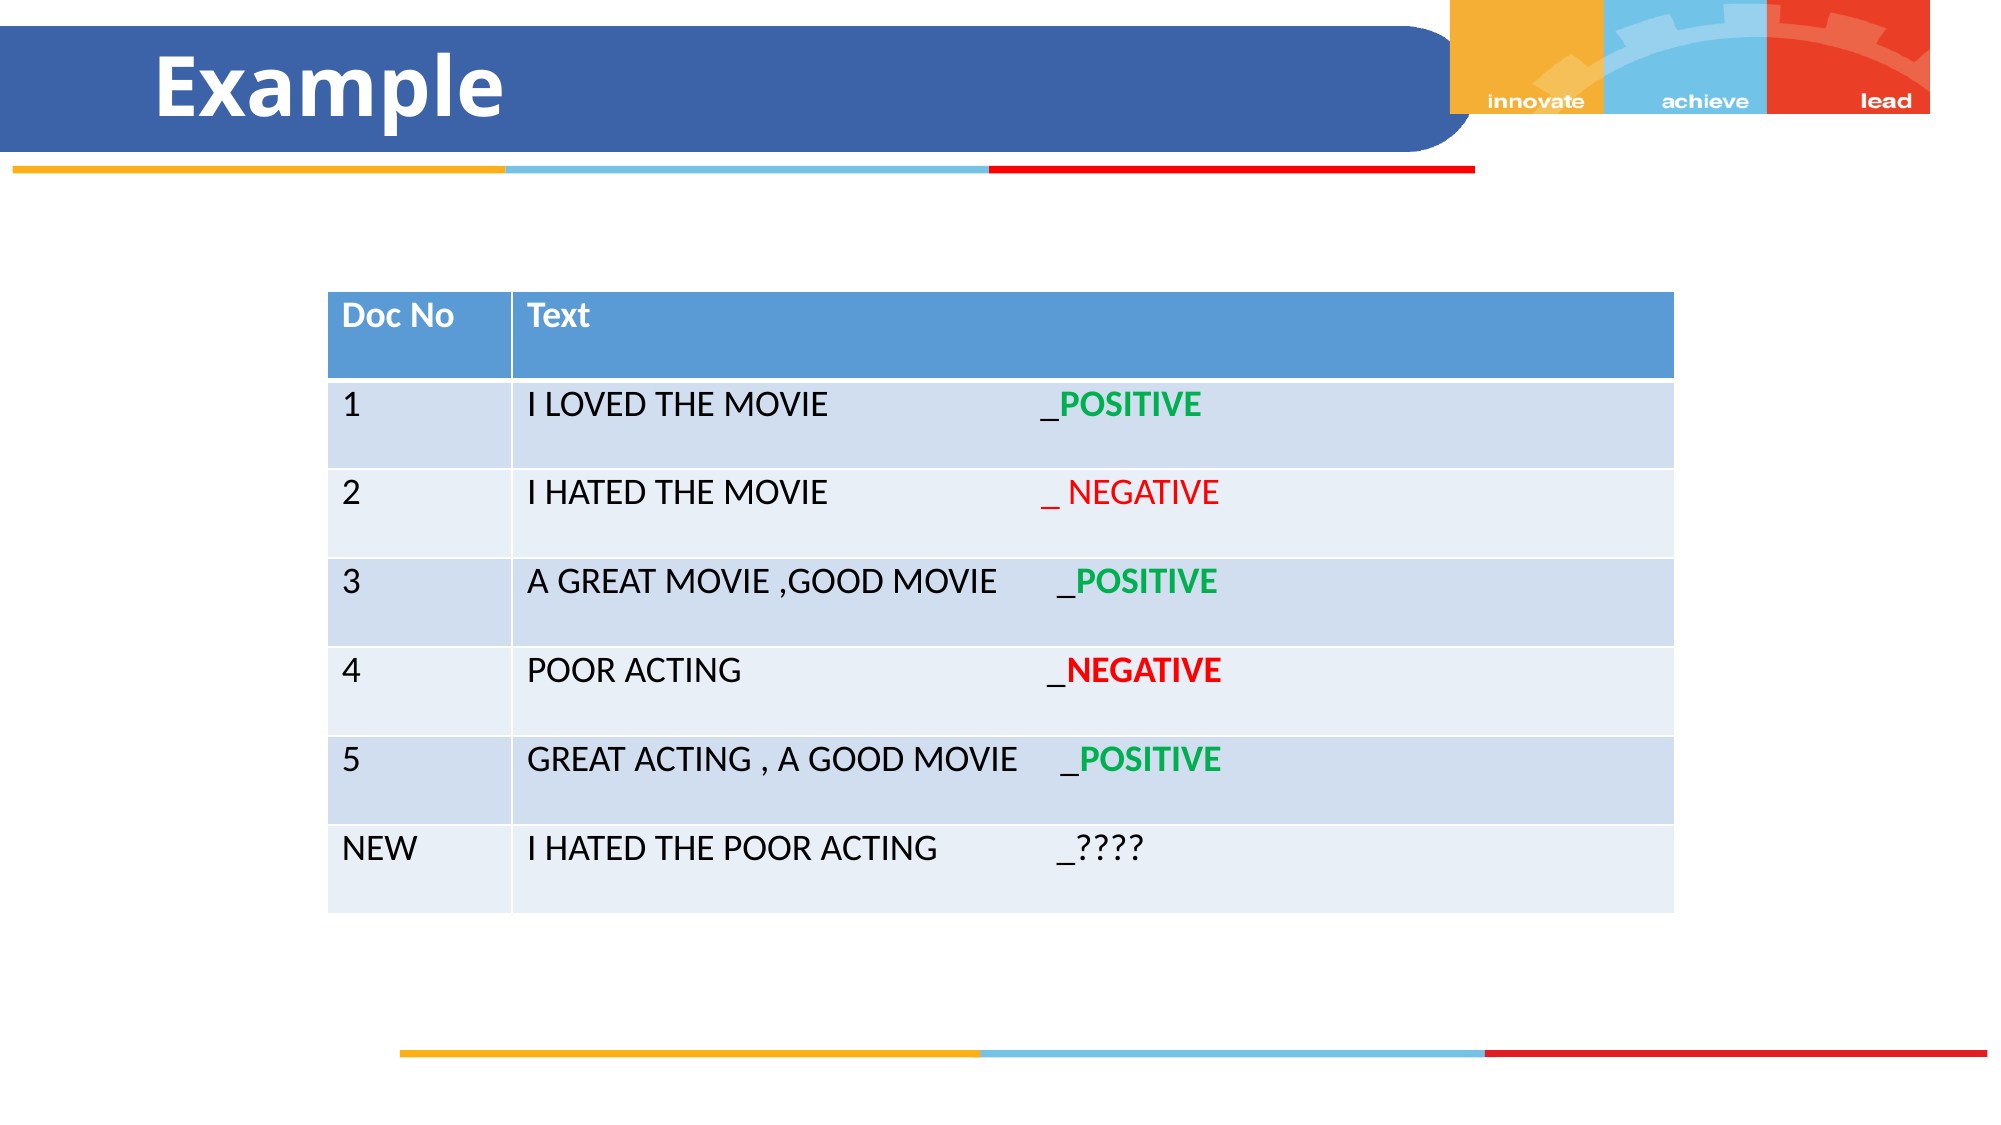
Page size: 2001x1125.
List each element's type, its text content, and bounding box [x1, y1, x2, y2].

table_cell 4 [328, 648, 511, 735]
table_cell 5 [328, 737, 511, 824]
table_cell I LOVED THE MOVIE _POSITIVE [513, 383, 1674, 468]
table_cell I HATED THE POOR ACTING _???? [513, 826, 1674, 913]
table_cell 2 [328, 470, 511, 557]
table_cell 1 [328, 383, 511, 468]
table_cell GREAT ACTING , A GOOD MOVIE _POSITIVE [513, 737, 1674, 824]
table_cell I HATED THE MOVIE _ NEGATIVE [513, 470, 1674, 557]
table_header Text [513, 292, 1674, 378]
table_cell A GREAT MOVIE ,GOOD MOVIE _POSITIVE [513, 559, 1674, 646]
table_cell POOR ACTING _NEGATIVE [513, 648, 1674, 735]
title Example [137, 26, 1425, 152]
picture [1449, 0, 1930, 114]
table_cell NEW [328, 826, 511, 913]
table_header Doc No [328, 292, 511, 378]
table_cell 3 [328, 559, 511, 646]
